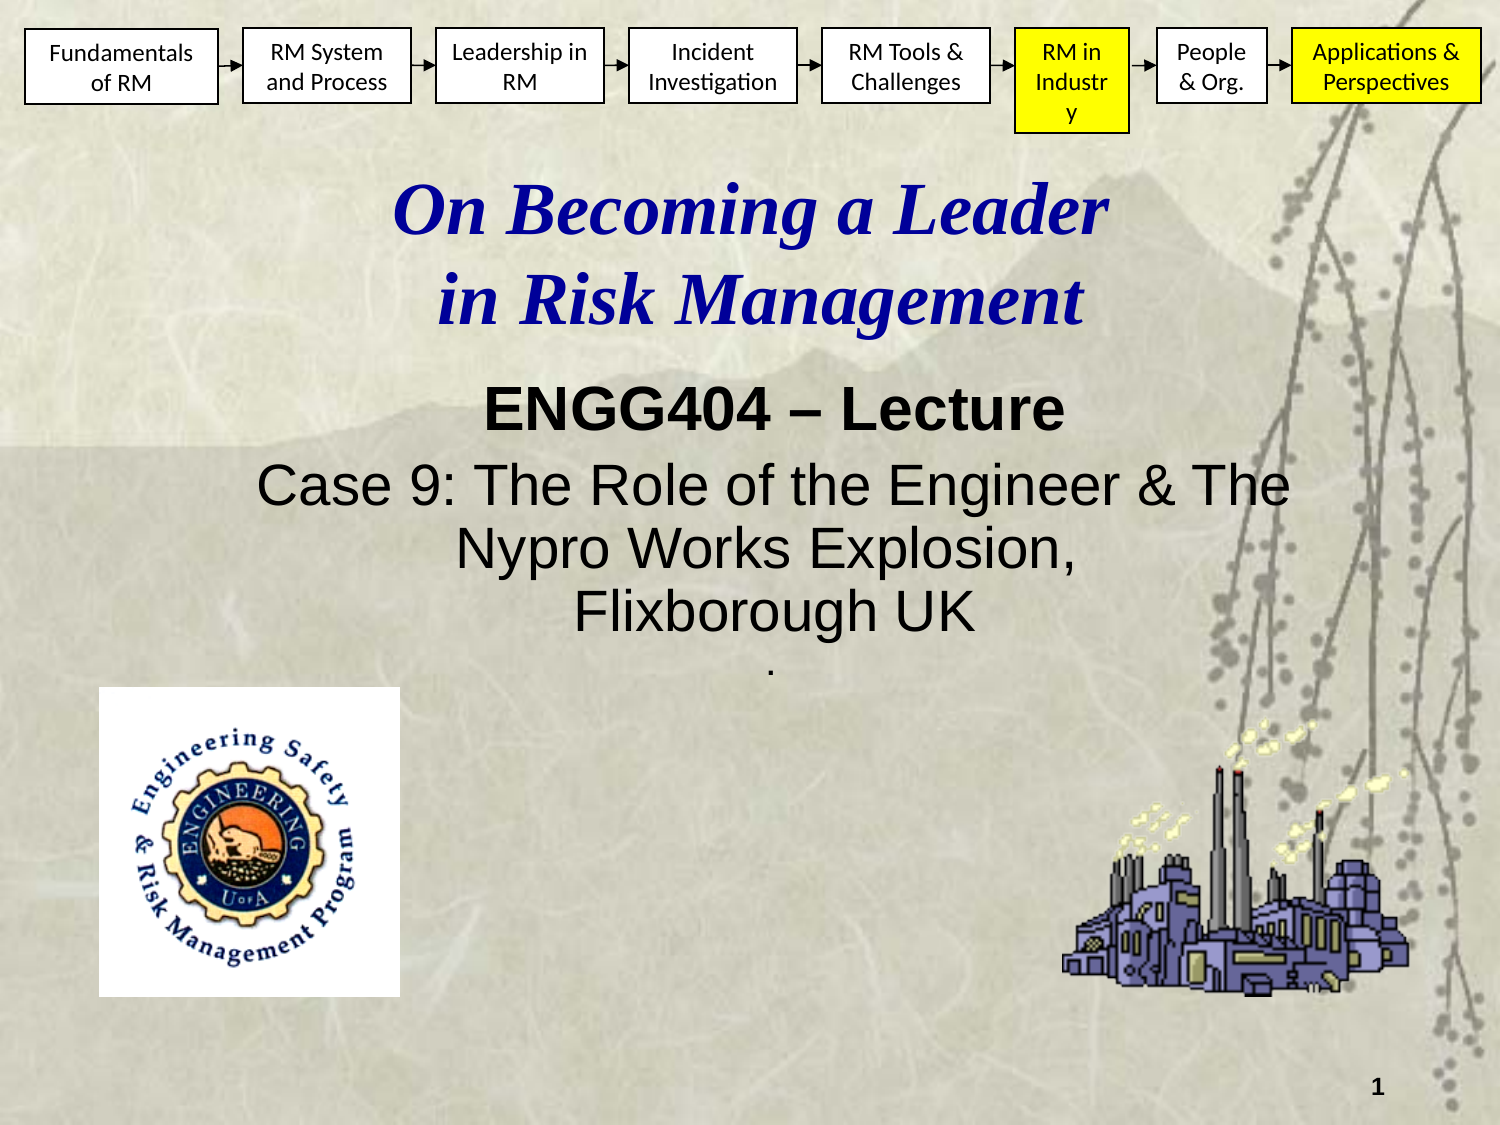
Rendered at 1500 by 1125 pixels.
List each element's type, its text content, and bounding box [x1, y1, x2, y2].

text_box Fundamentals of RM [24, 28, 218, 104]
text_box Incident Investigation [629, 27, 798, 103]
text_box ENGG404 – Lecture Case 9: The Role of the Engineer & The Nypro Works Explosion, Flixborough UK . [237, 368, 1313, 1007]
text_box People & Org. [1156, 27, 1267, 103]
title On Becoming a Leader in Risk Management [99, 137, 1422, 363]
text_box RM System and Process [242, 27, 412, 103]
text_box RM Tools & Challenges [822, 27, 991, 103]
picture [0, 0, 1500, 1125]
text_box Applications & Perspectives [1291, 27, 1482, 103]
text_box Leadership in RM [436, 27, 605, 103]
text_box 1 [1249, 1062, 1400, 1100]
text_box RM in Industry [1015, 27, 1129, 133]
